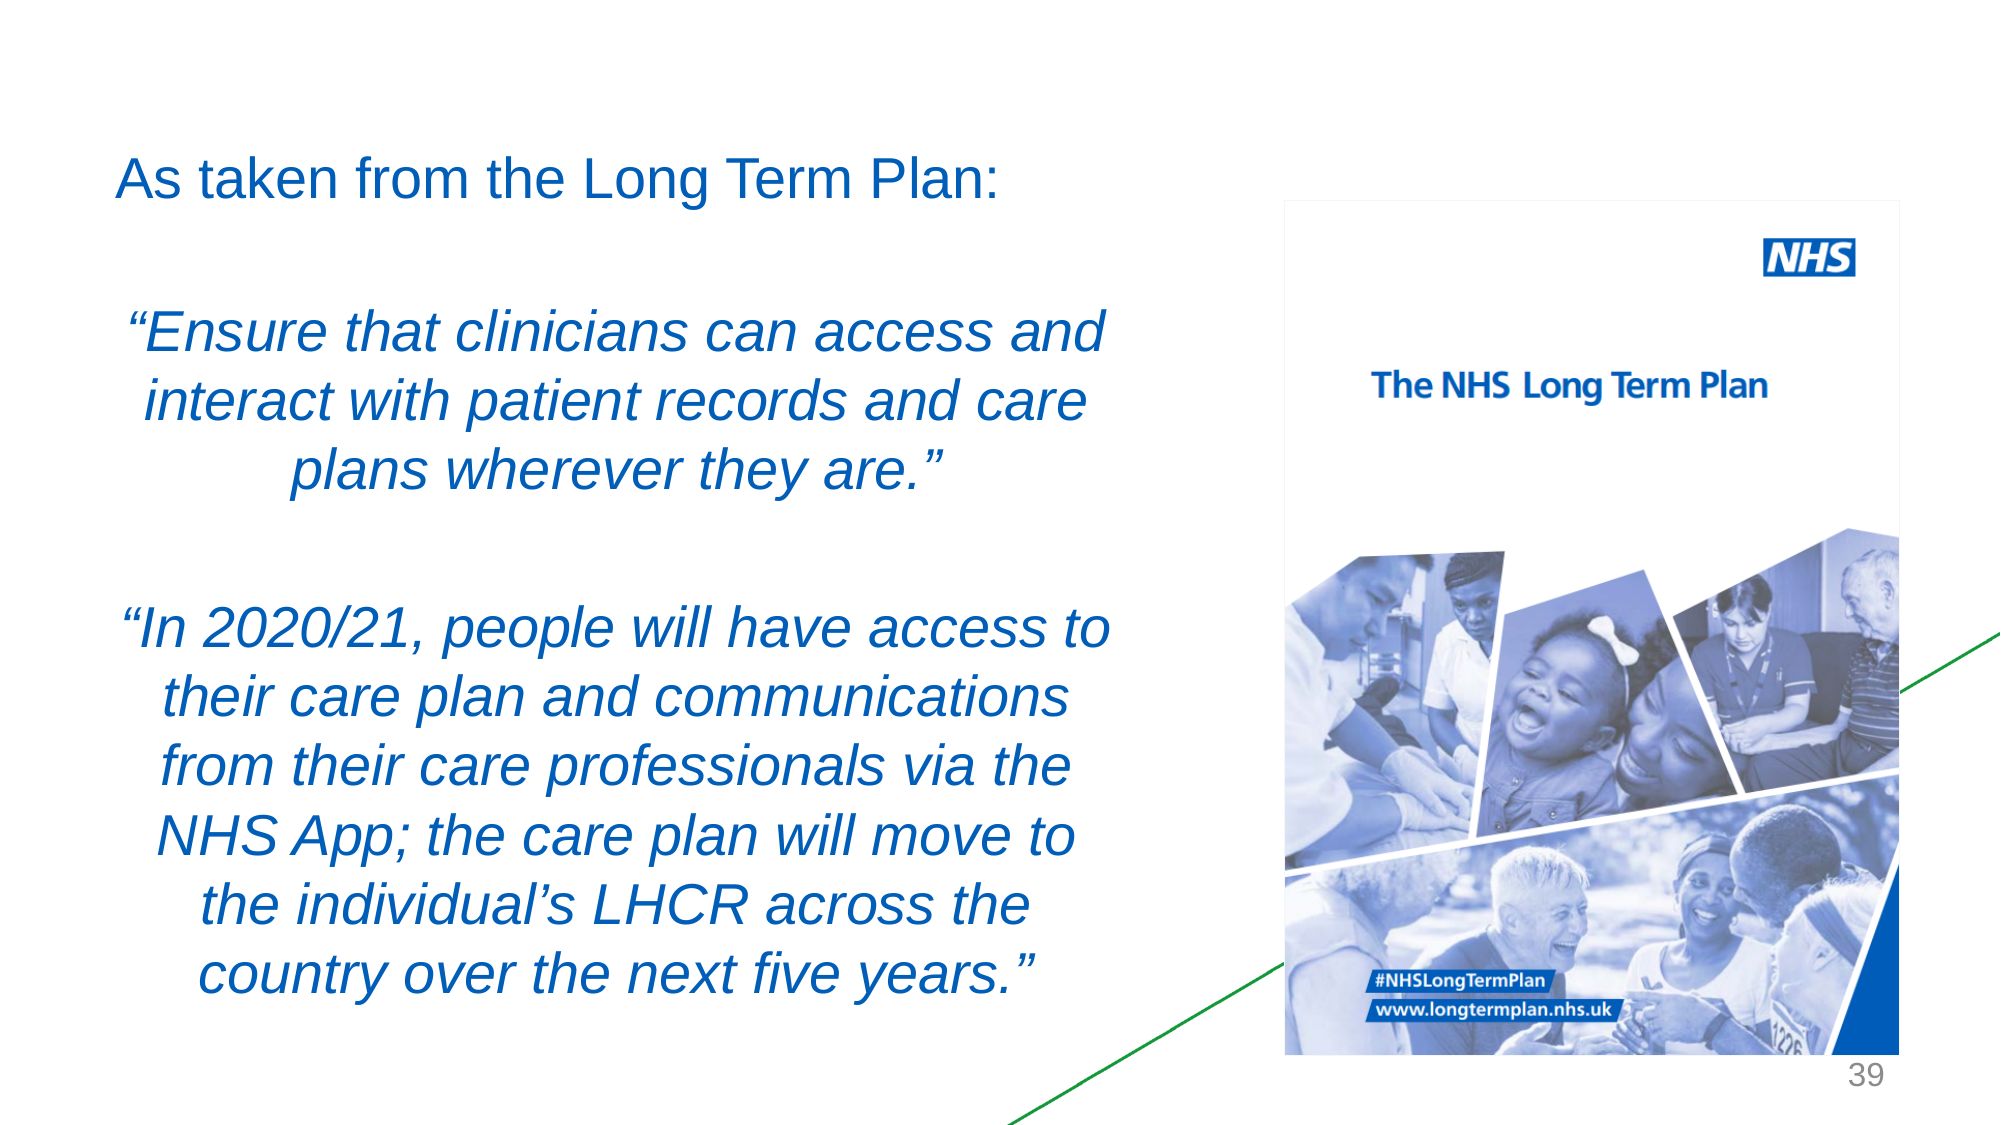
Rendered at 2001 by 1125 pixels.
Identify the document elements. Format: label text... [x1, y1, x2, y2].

slide_number 39 [1433, 1063, 1900, 1103]
picture [627, 199, 2000, 1125]
list As taken from the Long Term Plan: “Ensure that clinicians can access and interact with patient records and care plans wherever they are.” “In 2020/21, people will have access to their care plan and communications from their care professionals via the NHS App; the care plan will move to the individual’s LHCR across the country over the next five years.” [100, 133, 1134, 1028]
